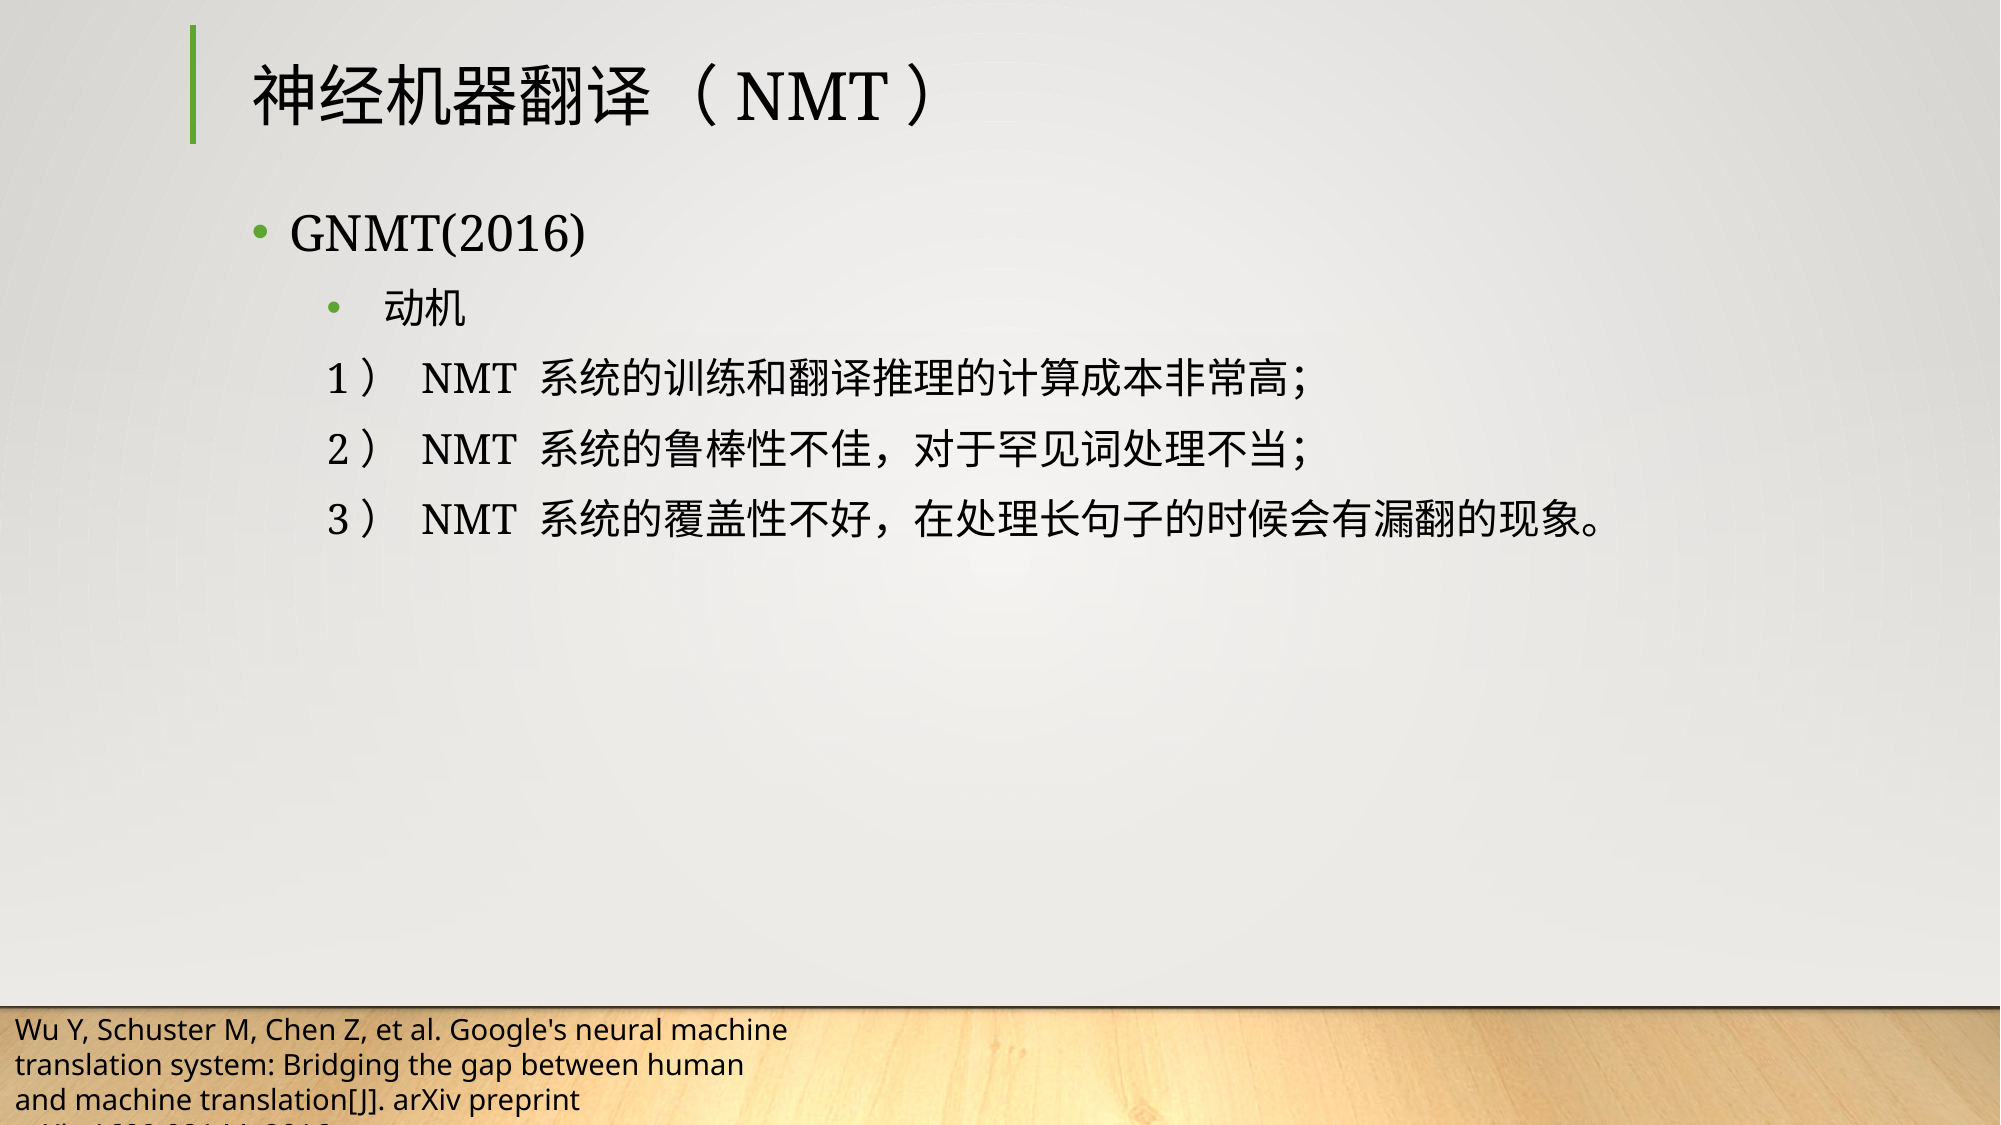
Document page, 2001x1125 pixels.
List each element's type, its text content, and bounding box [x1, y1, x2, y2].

picture [806, 1006, 2000, 1125]
list GNMT(2016) 动机 1） NMT 系统的训练和翻译推理的计算成本非常高； 2） NMT 系统的鲁棒性不佳，对于罕见词处理不当； 3） NMT 系统的覆盖性不好，在处理长句子的时候会有漏翻的现象。 [236, 193, 1799, 760]
text_box Wu Y, Schuster M, Chen Z, et al. Google's neural machine translation system: Bridging the gap between human and machine translation[J]. arXiv preprint arXiv:1609.08144, 2016. [0, 1003, 806, 1125]
title 神经机器翻译（NMT） [236, 23, 1799, 143]
